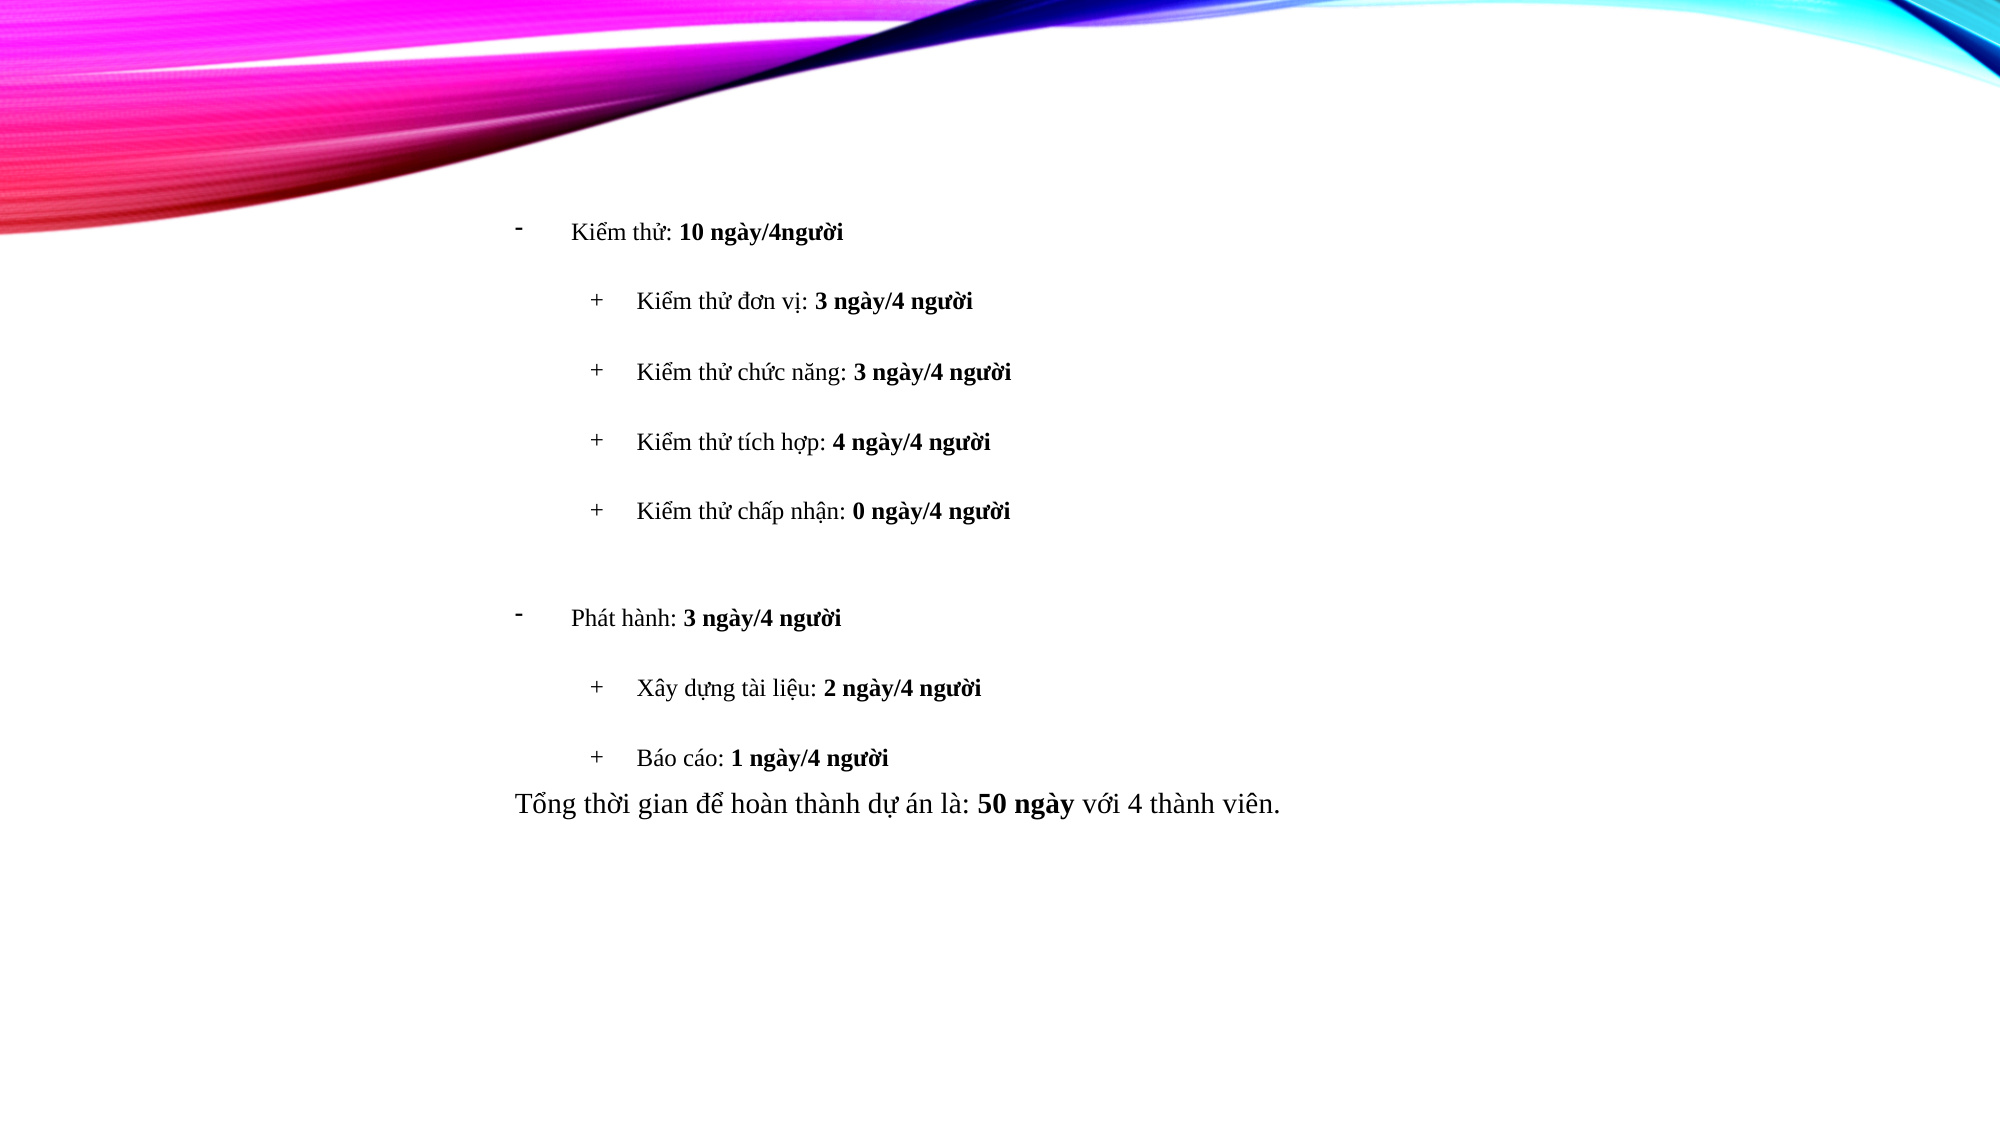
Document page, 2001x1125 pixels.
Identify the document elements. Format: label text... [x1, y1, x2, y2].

picture [1890, 0, 2000, 75]
text_box Kiểm thử: 10 ngày/4người Kiểm thử đơn vị: 3 ngày/4 người Kiểm thử chức năng: 3 ngày/4 người Kiểm thử tích hợp: 4 ngày/4 người Kiểm thử chấp nhận: 0 ngày/4 người [500, 192, 1500, 533]
picture [0, 0, 2000, 237]
picture [1910, 0, 2000, 45]
text_box Phát hành: 3 ngày/4 người Xây dựng tài liệu: 2 ngày/4 người Báo cáo: 1 ngày/4 người Tổng thời gian để hoàn thành dự án là: 50 ngày với 4 thành viên. [500, 579, 1500, 827]
